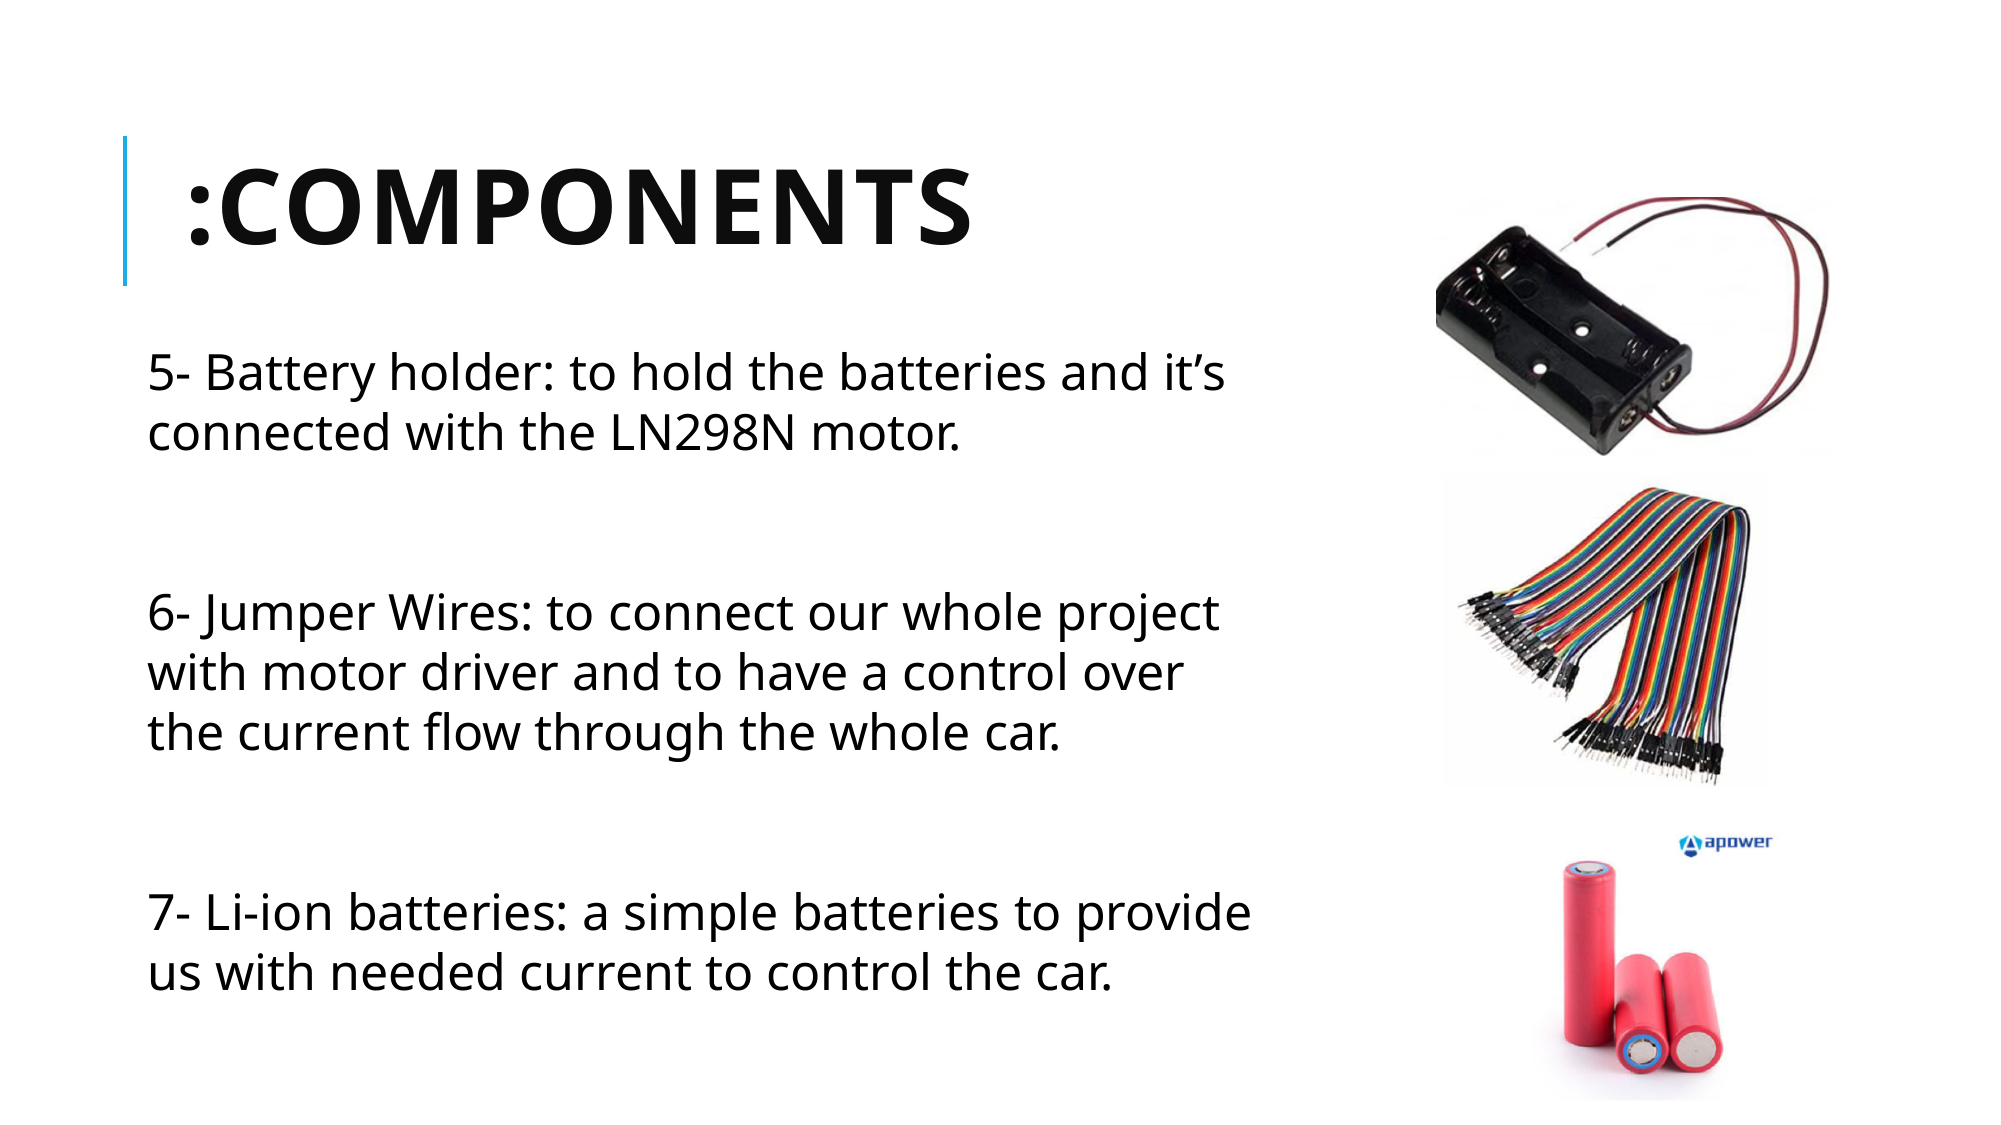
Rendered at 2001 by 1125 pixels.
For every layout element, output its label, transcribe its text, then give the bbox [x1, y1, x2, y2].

title Components: [168, 105, 1894, 324]
picture [1436, 197, 1832, 469]
text_box 5- Battery holder: to hold the batteries and it’s connected with the LN298N motor. 6- Jumper Wires: to connect our whole project with motor driver and to have a control over the current flow through the whole car. 7- Li-ion batteries: a simple batteries to provide us with needed current to control the car. [132, 333, 1275, 1008]
picture [1443, 473, 1770, 789]
picture [1506, 827, 1782, 1103]
